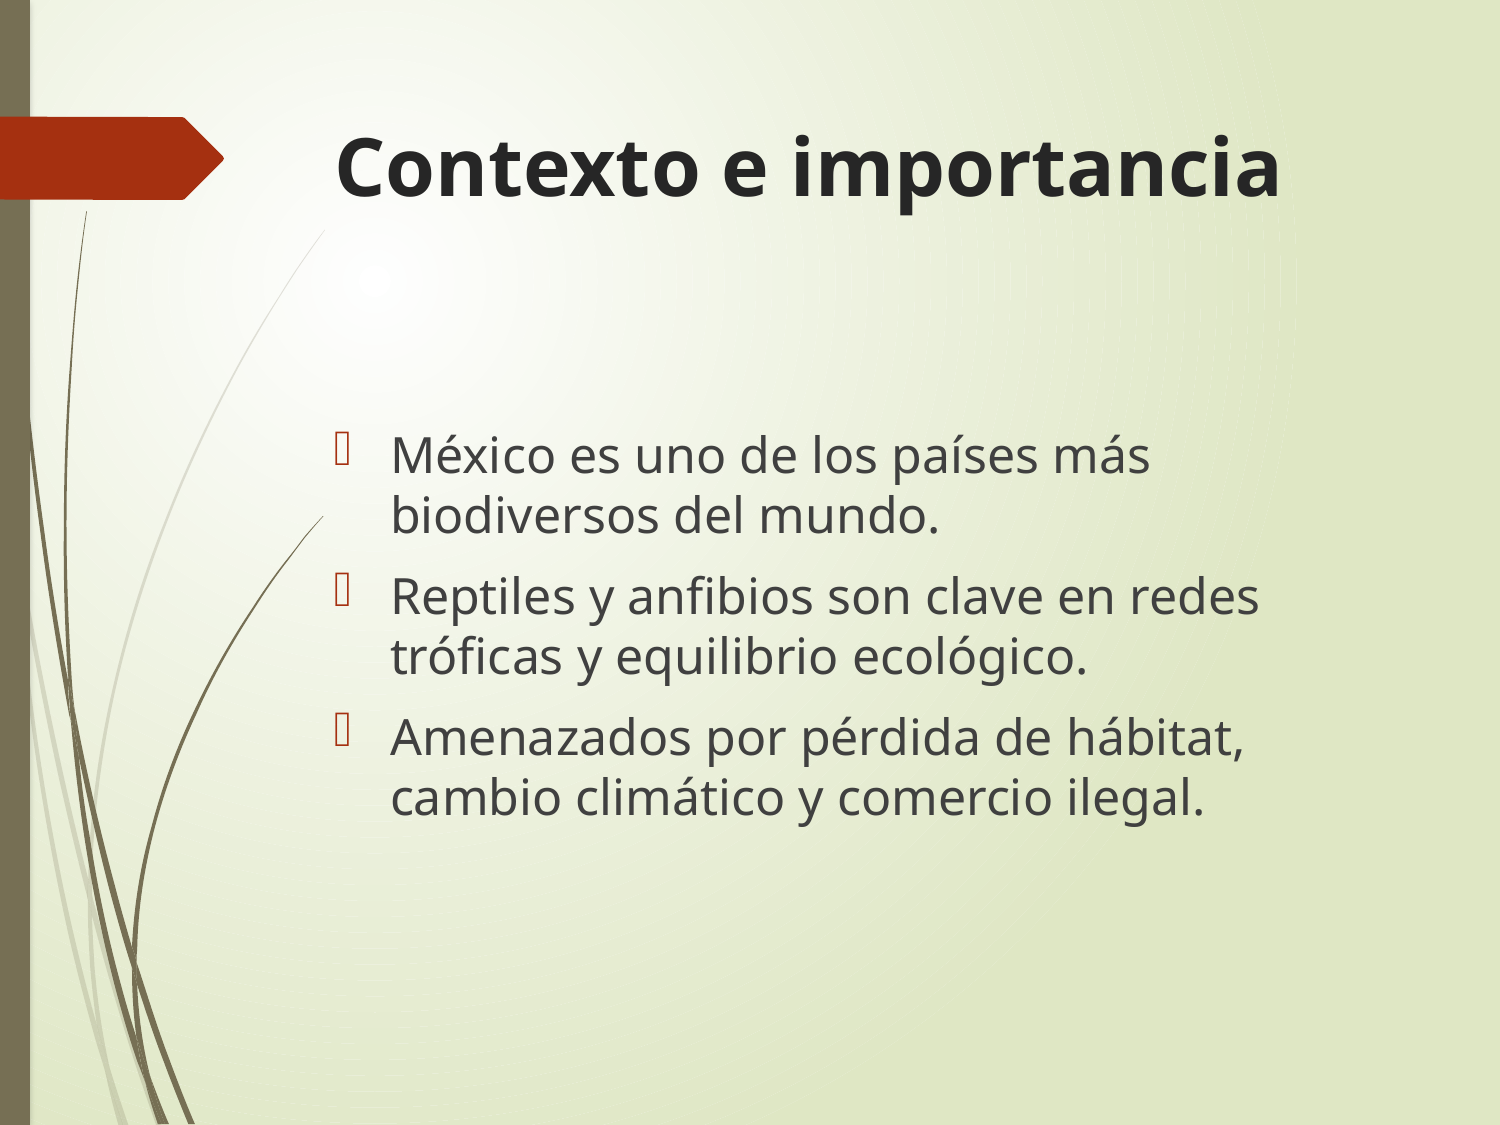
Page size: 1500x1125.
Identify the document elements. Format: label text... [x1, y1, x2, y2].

title Contexto e importancia [319, 102, 1400, 313]
list México es uno de los países más biodiversos del mundo. Reptiles y anfibios son clave en redes tróficas y equilibrio ecológico. Amenazados por pérdida de hábitat, cambio climático y comercio ilegal. [318, 350, 1400, 970]
